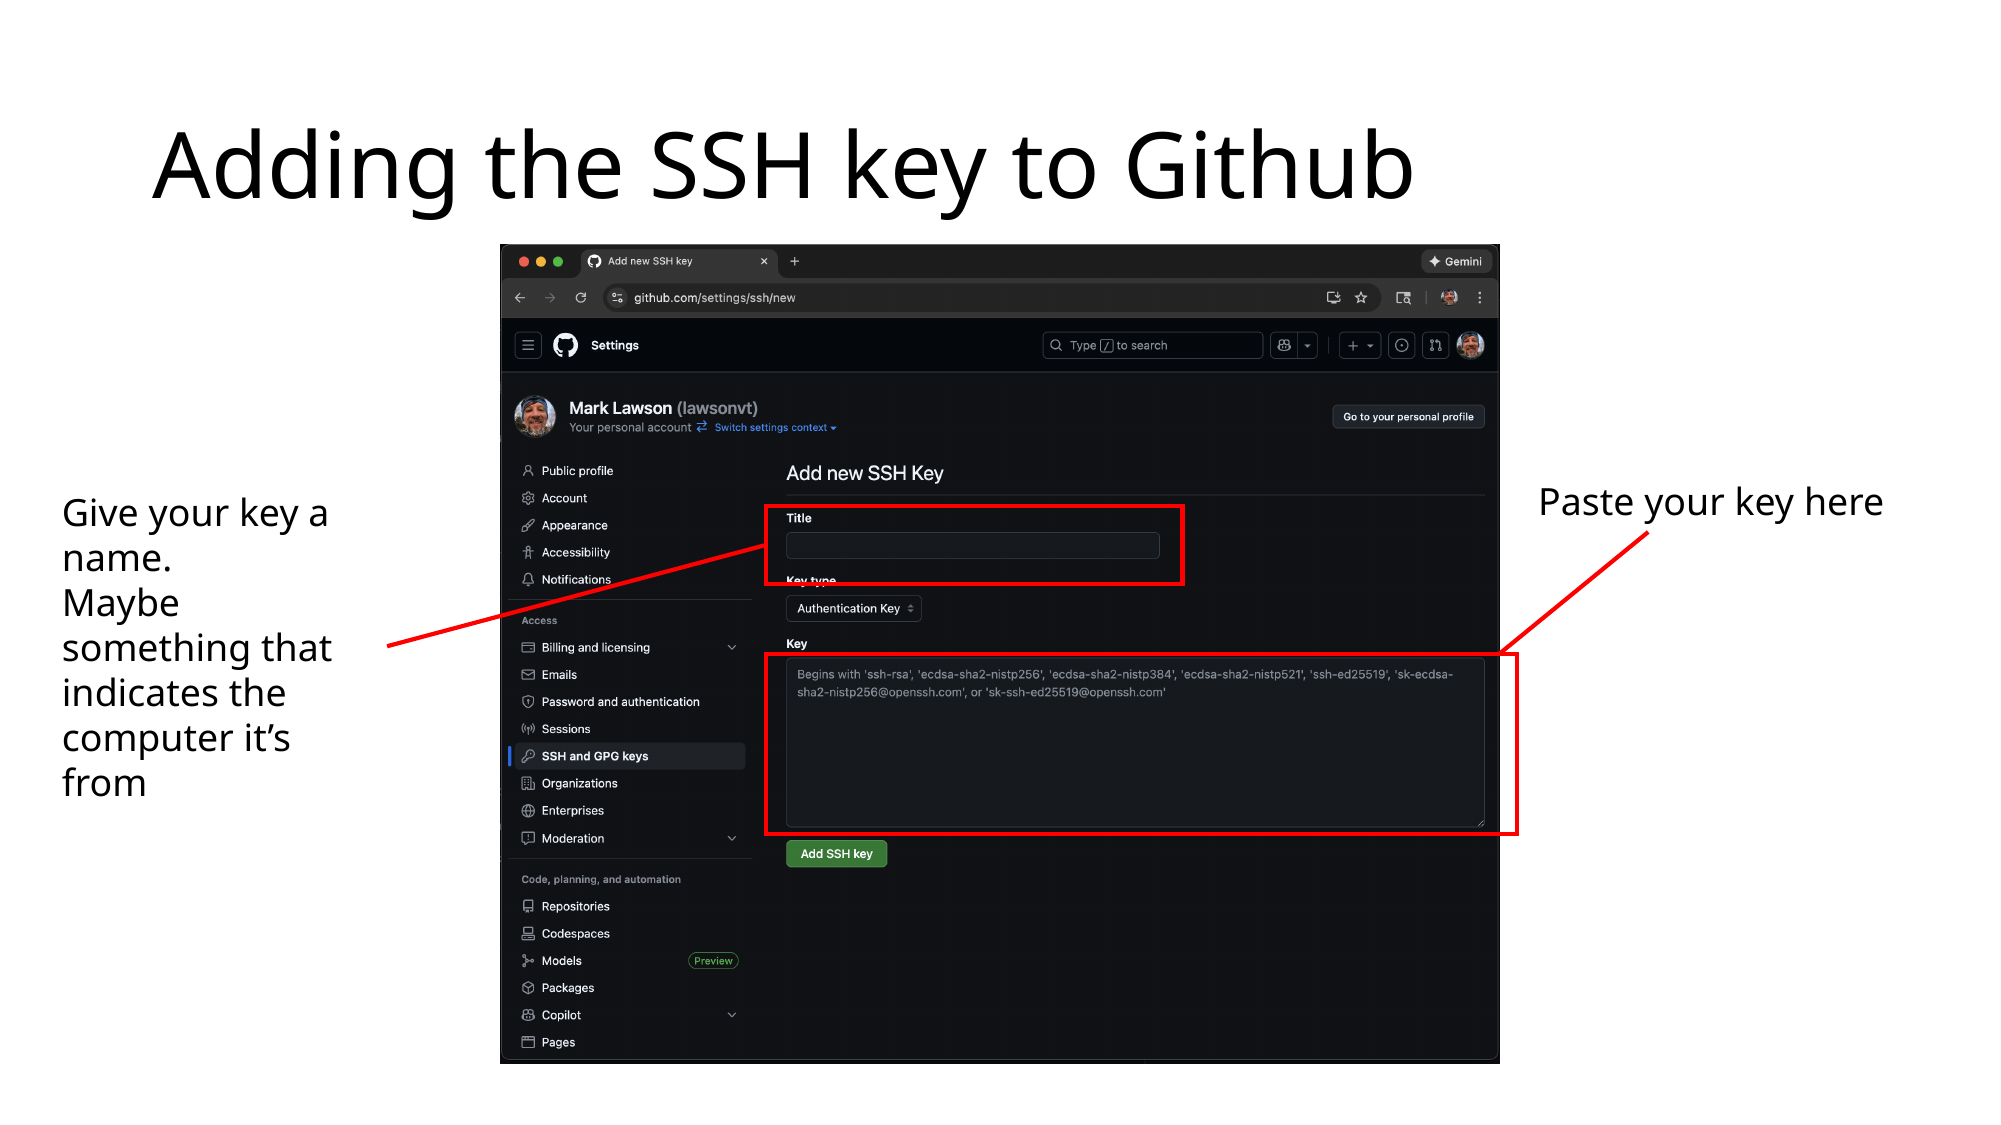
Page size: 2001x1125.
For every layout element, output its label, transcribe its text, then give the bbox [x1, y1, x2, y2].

text_box Paste your key here [1523, 470, 1900, 531]
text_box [1498, 531, 1649, 655]
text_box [386, 544, 767, 604]
picture [499, 243, 1500, 1064]
text_box [1500, 655, 1519, 835]
title Adding the SSH key to Github [137, 59, 1863, 278]
text_box Give your key a name. Maybe something that indicates the computer it’s from [47, 481, 388, 812]
